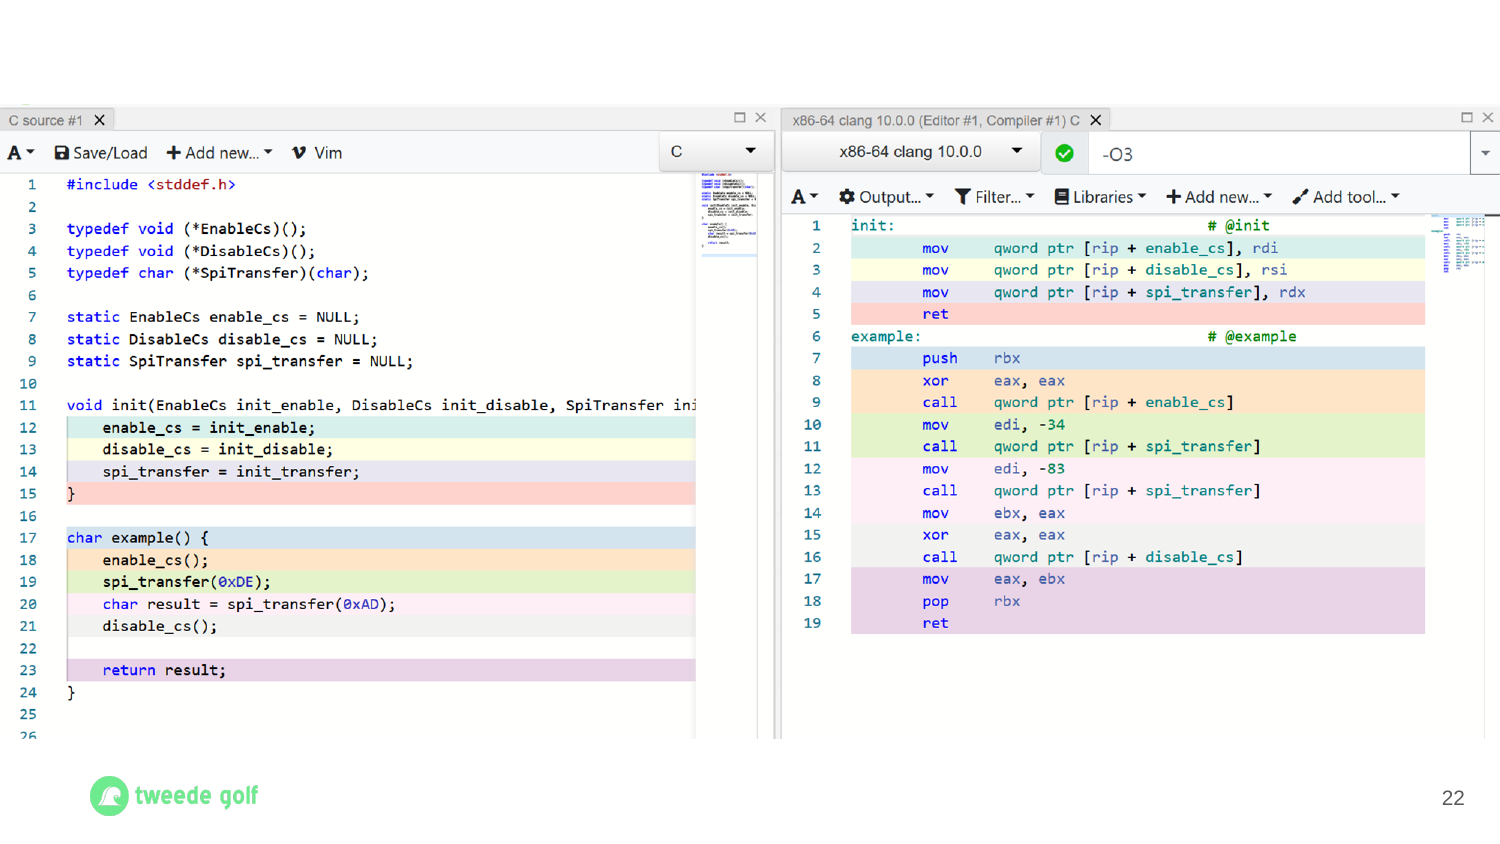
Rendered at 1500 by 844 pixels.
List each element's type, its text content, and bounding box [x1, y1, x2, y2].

picture [0, 104, 1500, 739]
picture [89, 776, 259, 816]
slide_number 22 [1389, 764, 1480, 830]
